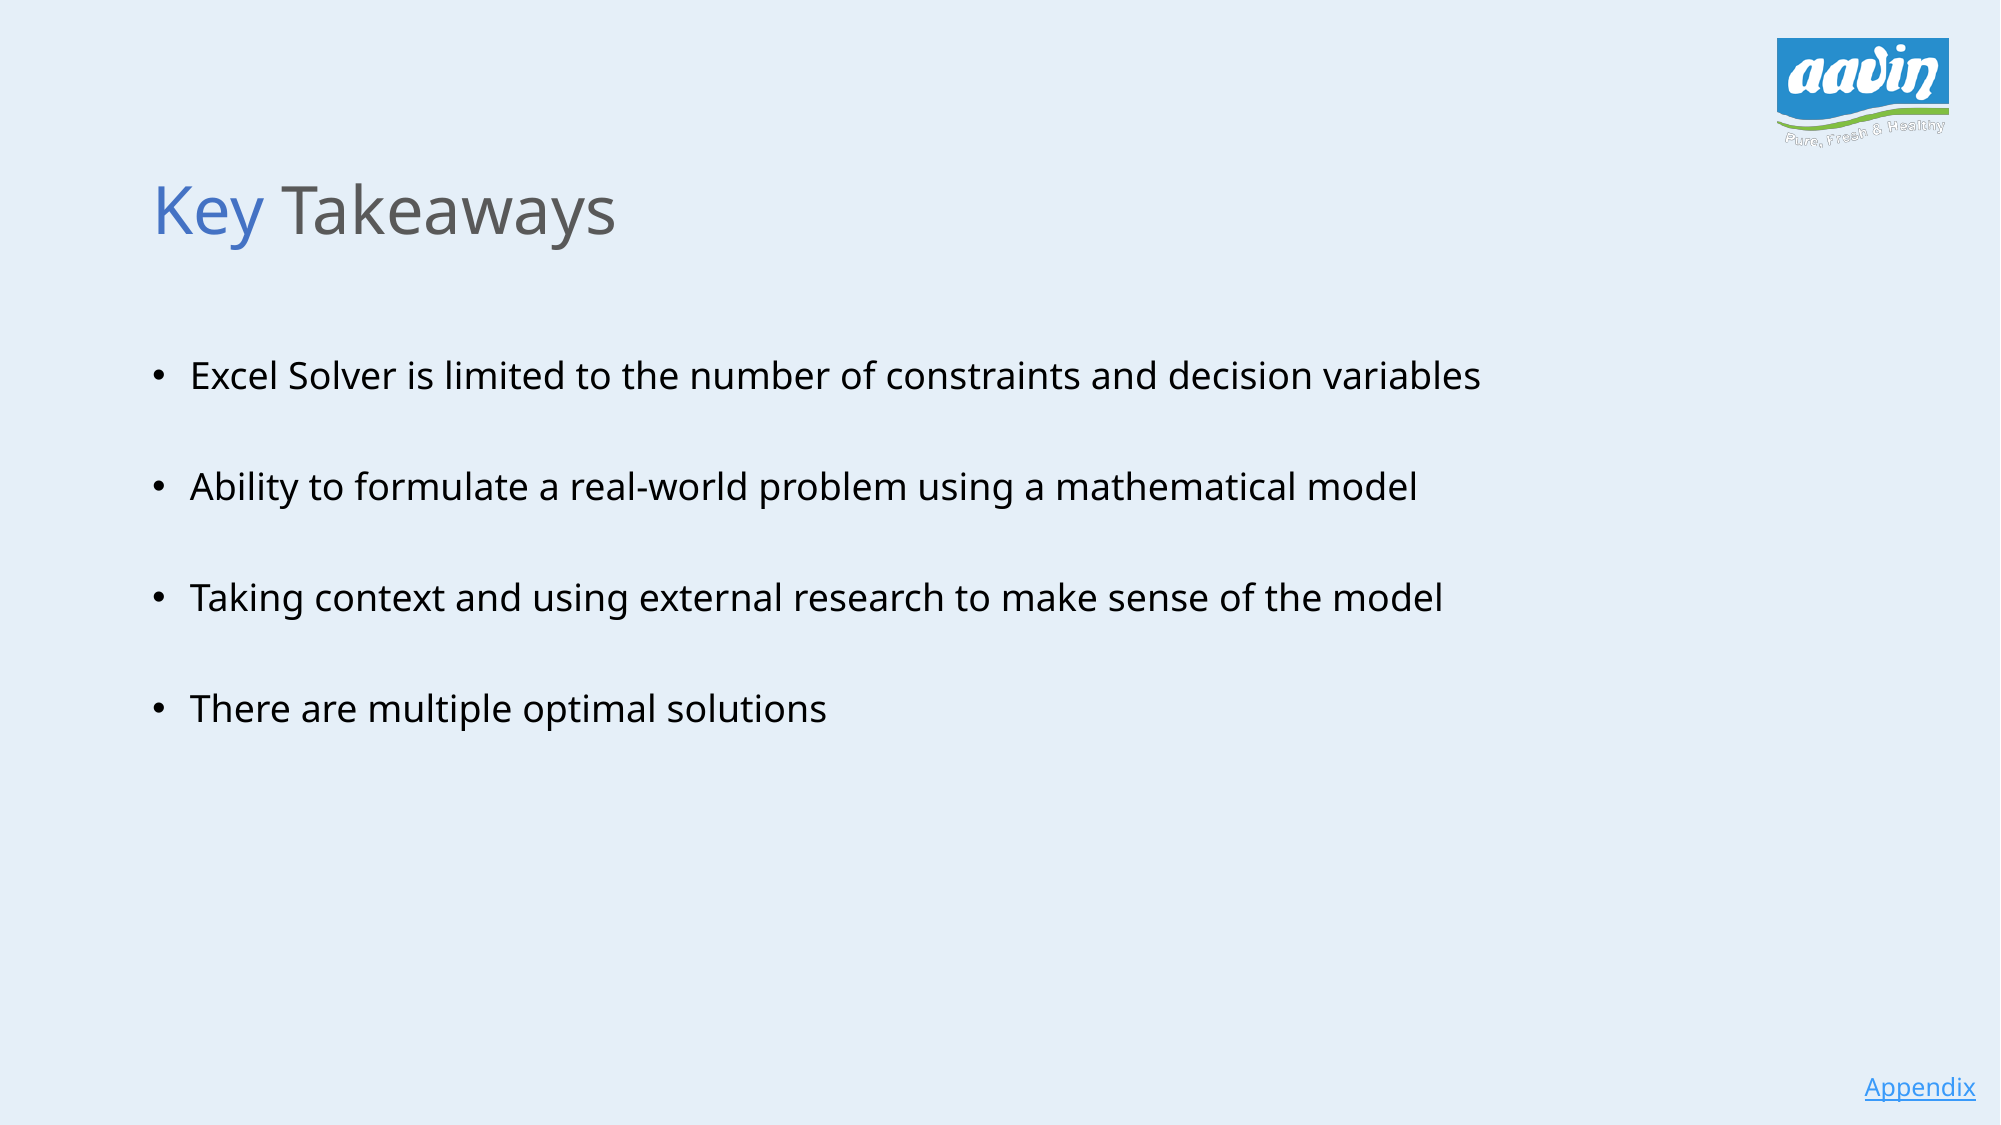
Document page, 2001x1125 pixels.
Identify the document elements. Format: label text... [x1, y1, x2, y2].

text_box Appendix [1733, 1064, 1991, 1114]
text_box Key Takeaways [137, 104, 1863, 323]
picture [1775, 37, 1950, 150]
list Excel Solver is limited to the number of constraints and decision variables Ability to formulate a real-world problem using a mathematical model Taking context and using external research to make sense of the model There are multiple optimal solutions [137, 299, 1882, 1014]
